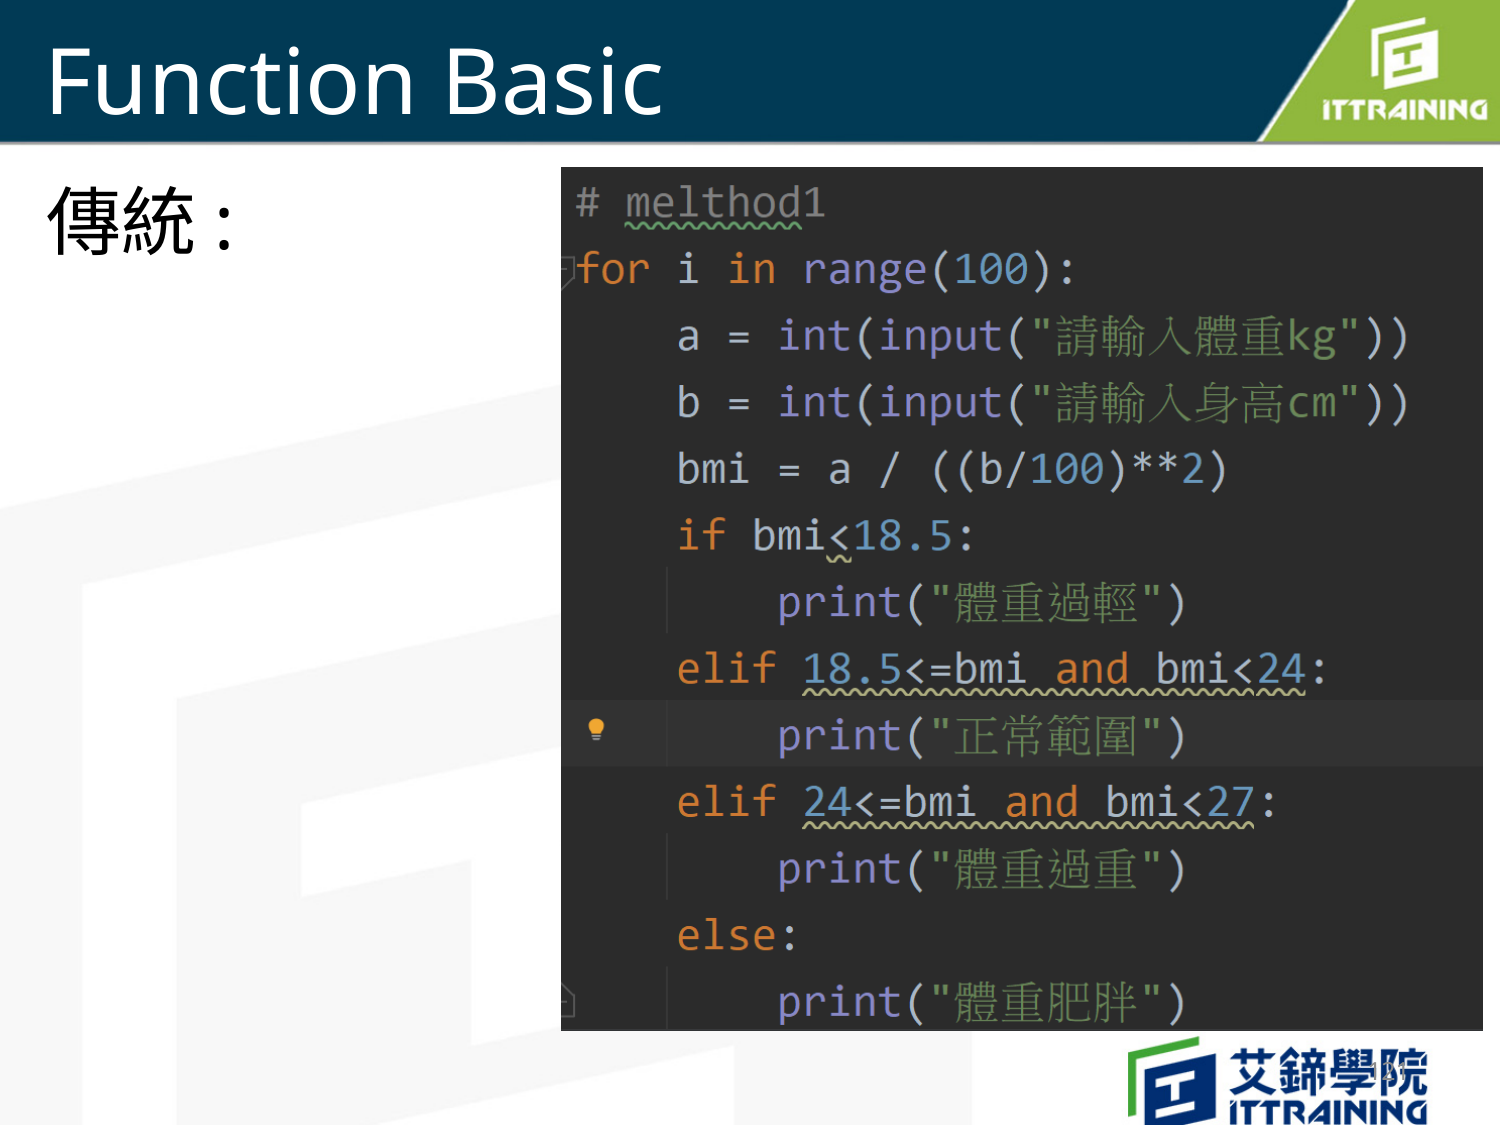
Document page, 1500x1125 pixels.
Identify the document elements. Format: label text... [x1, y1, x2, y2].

slide_number 121 [1074, 1042, 1425, 1103]
title Function Basic [29, 0, 1380, 172]
picture [0, 0, 1500, 1125]
list 傳統: [31, 167, 558, 910]
